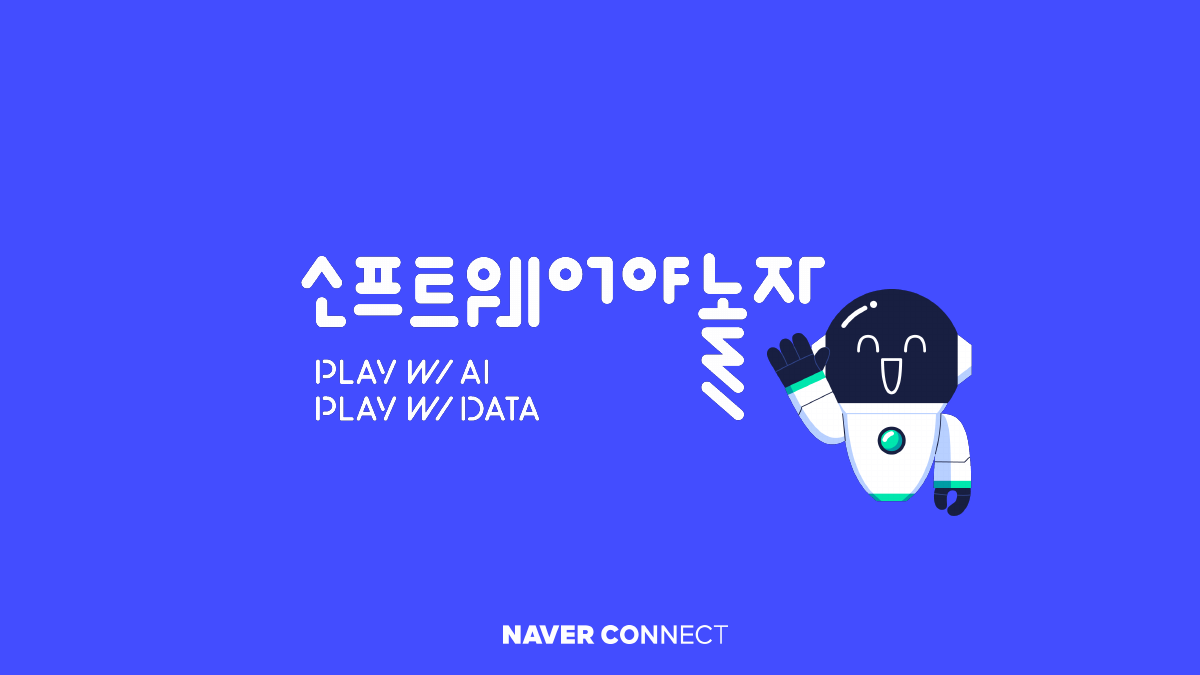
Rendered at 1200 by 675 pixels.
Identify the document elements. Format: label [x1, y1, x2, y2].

picture [503, 625, 728, 644]
picture [301, 253, 976, 516]
